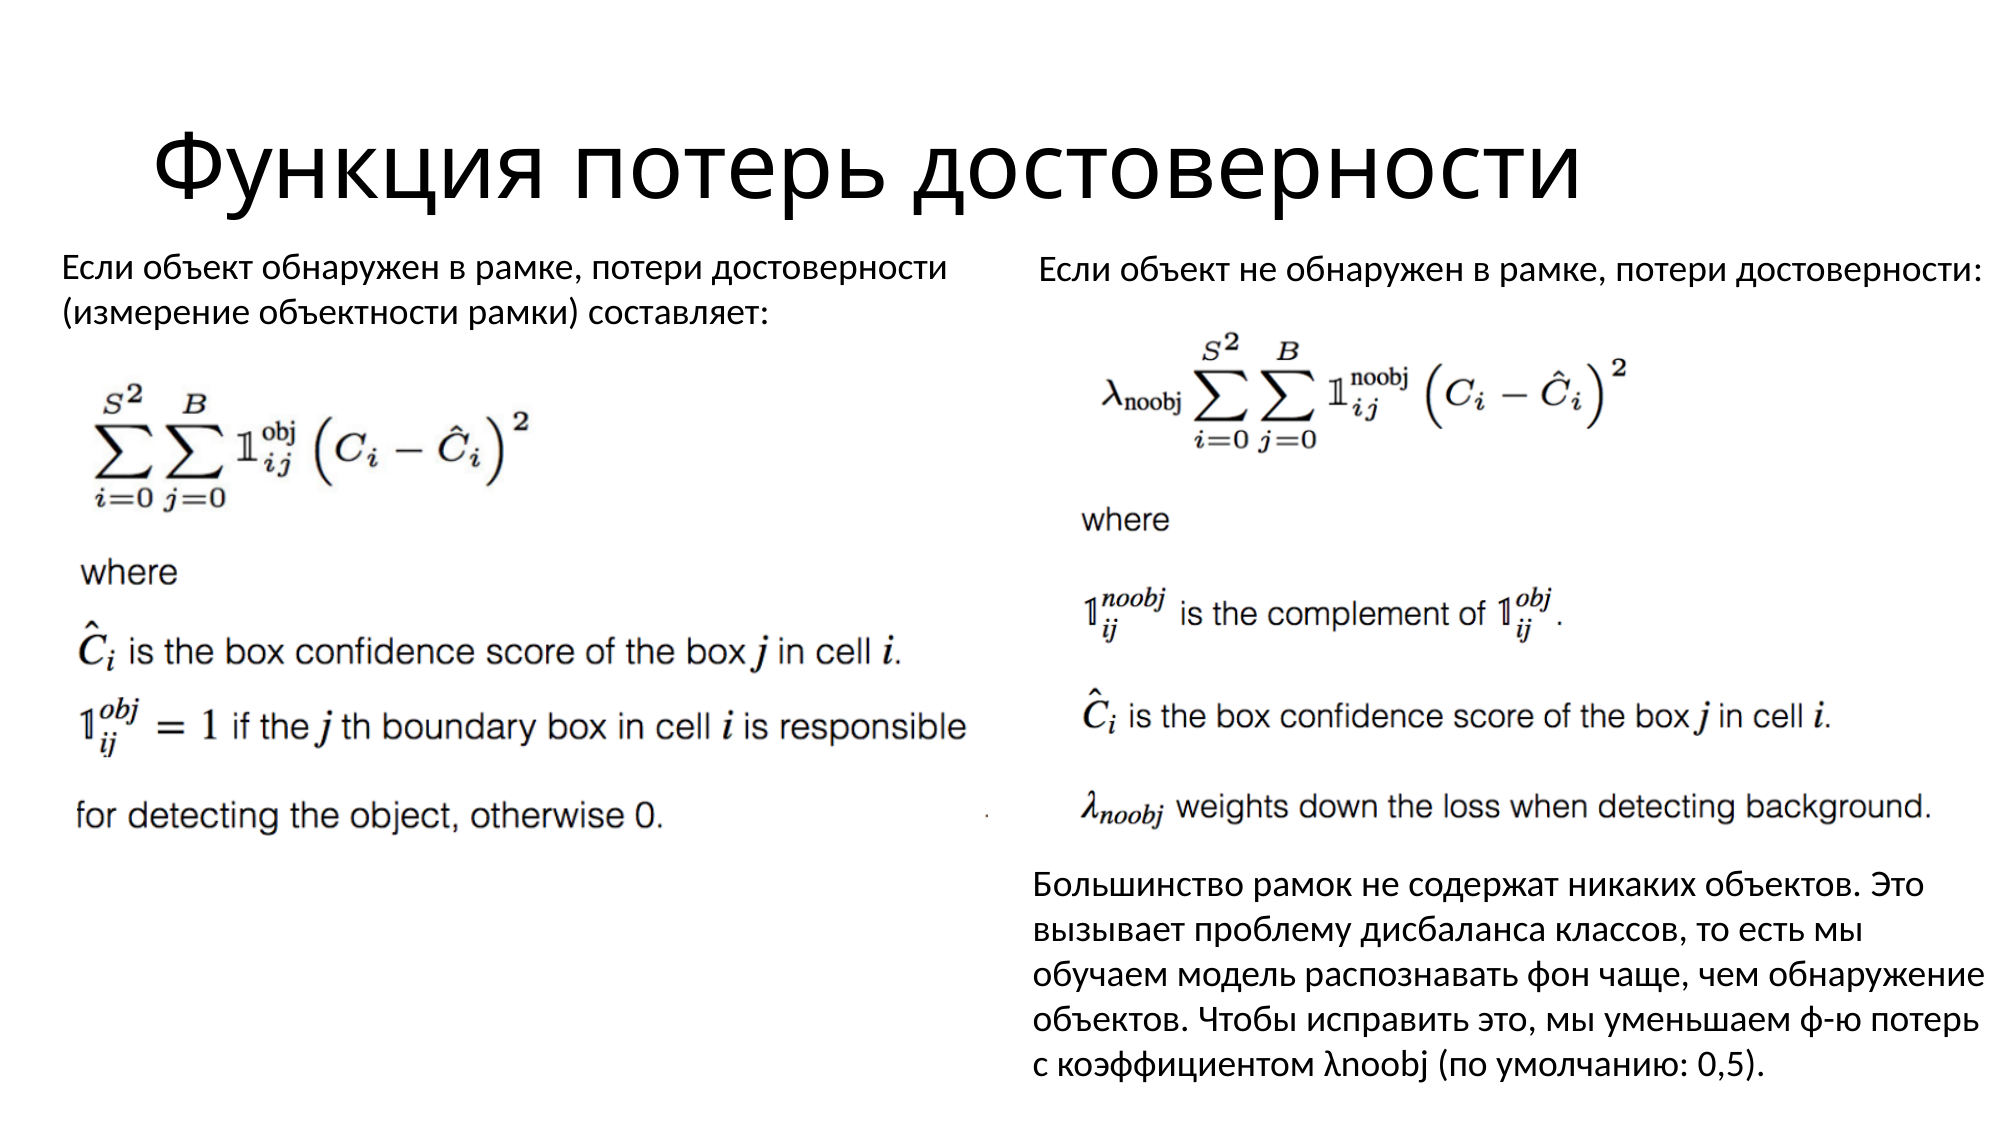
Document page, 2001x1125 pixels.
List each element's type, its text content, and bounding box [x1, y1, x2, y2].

picture [46, 360, 1029, 861]
title Функция потерь достоверности [137, 59, 1863, 236]
text_box Большинство рамок не содержат никаких объектов. Это вызывает проблему дисбаланса классов, то есть мы обучаем модель распознавать фон чаще, чем обнаружение объектов. Чтобы исправить это, мы уменьшаем ф-ю потерь с коэффициентом λnoobj (по умолчанию: 0,5). [1017, 851, 2000, 1092]
picture [1068, 286, 1954, 838]
text_box Если объект не обнаружен в рамке, потери достоверности: [1023, 236, 1998, 297]
text_box Если объект обнаружен в рамке, потери достоверности (измерение объектности рамки) составляет: [46, 234, 1047, 340]
